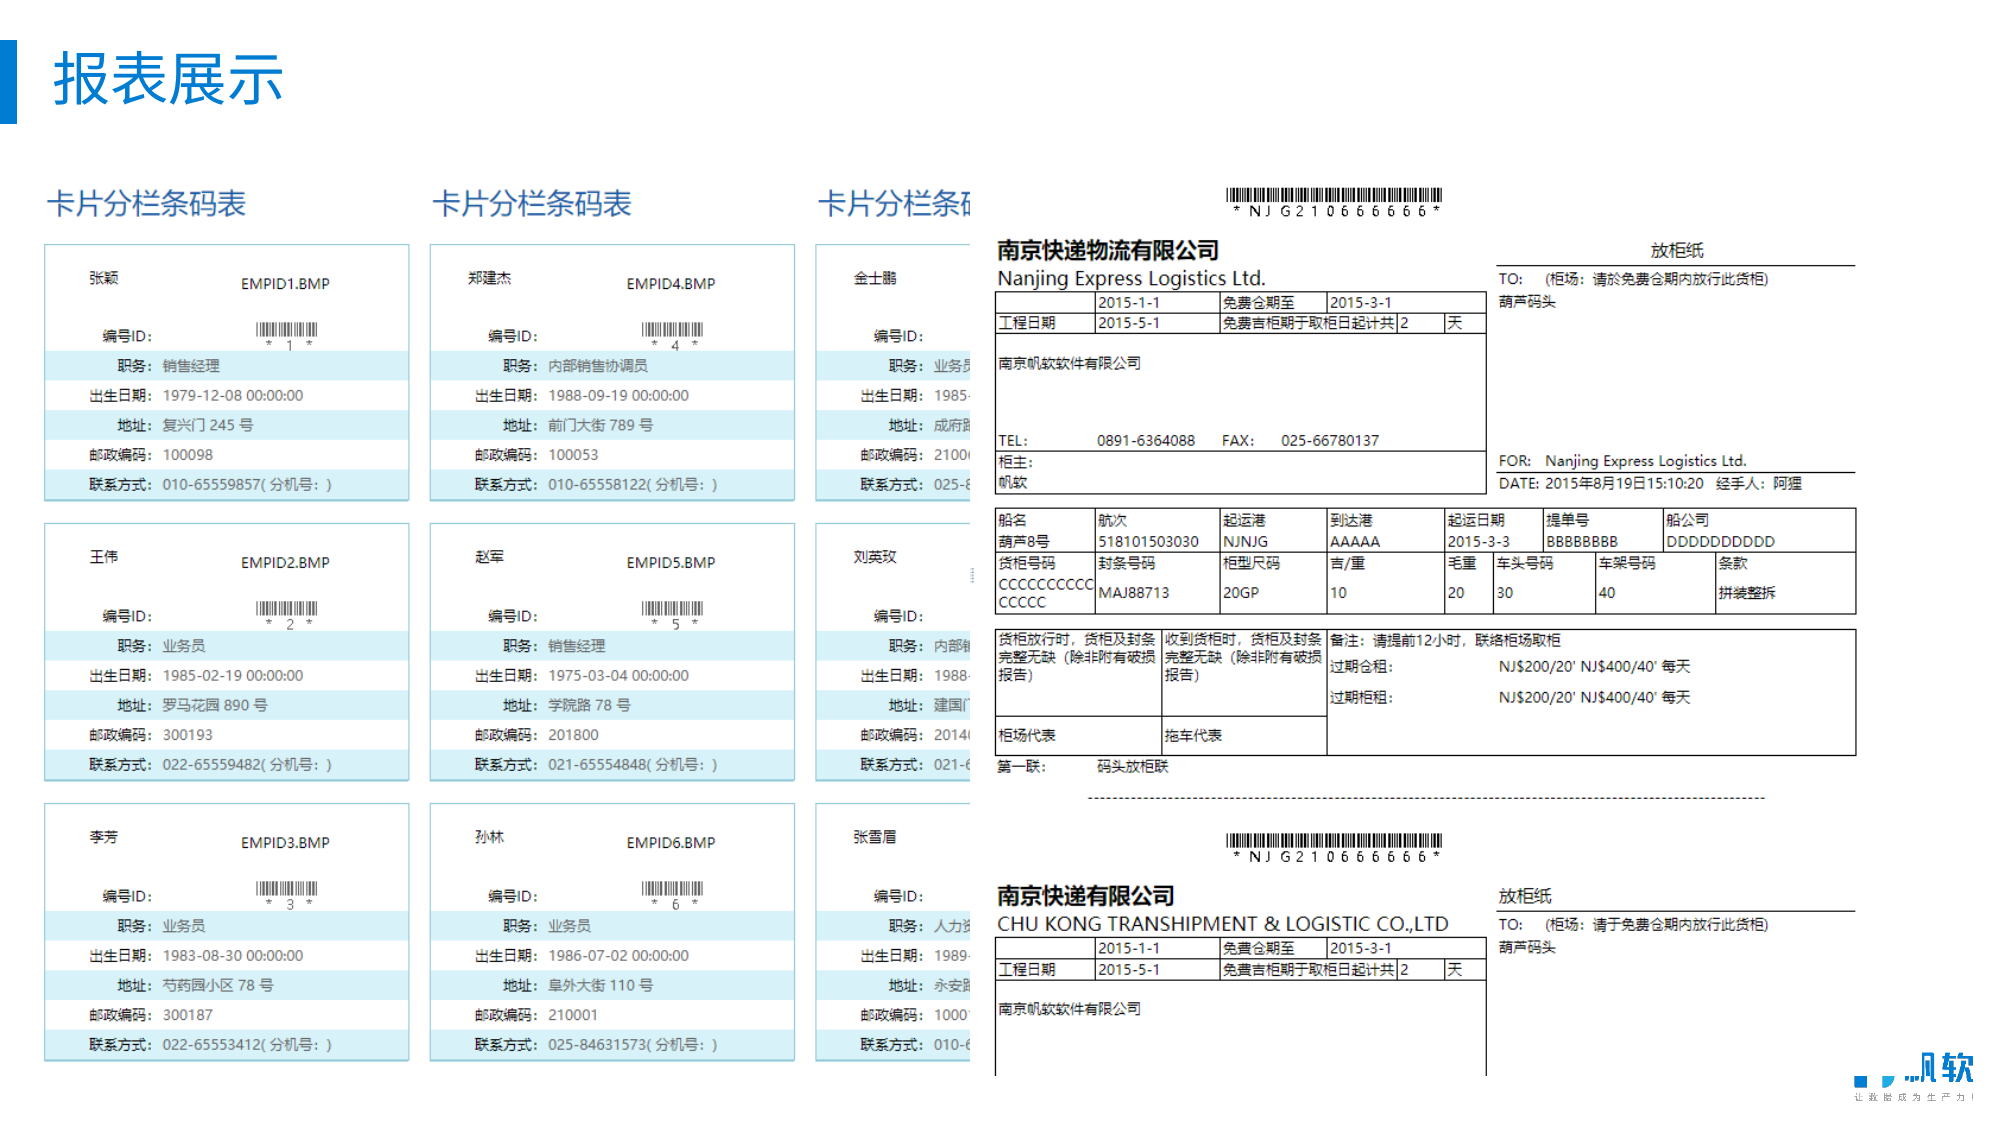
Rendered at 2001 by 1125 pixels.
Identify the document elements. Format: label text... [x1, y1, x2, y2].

picture [37, 151, 1975, 1105]
title 报表展示 [37, 49, 1763, 115]
